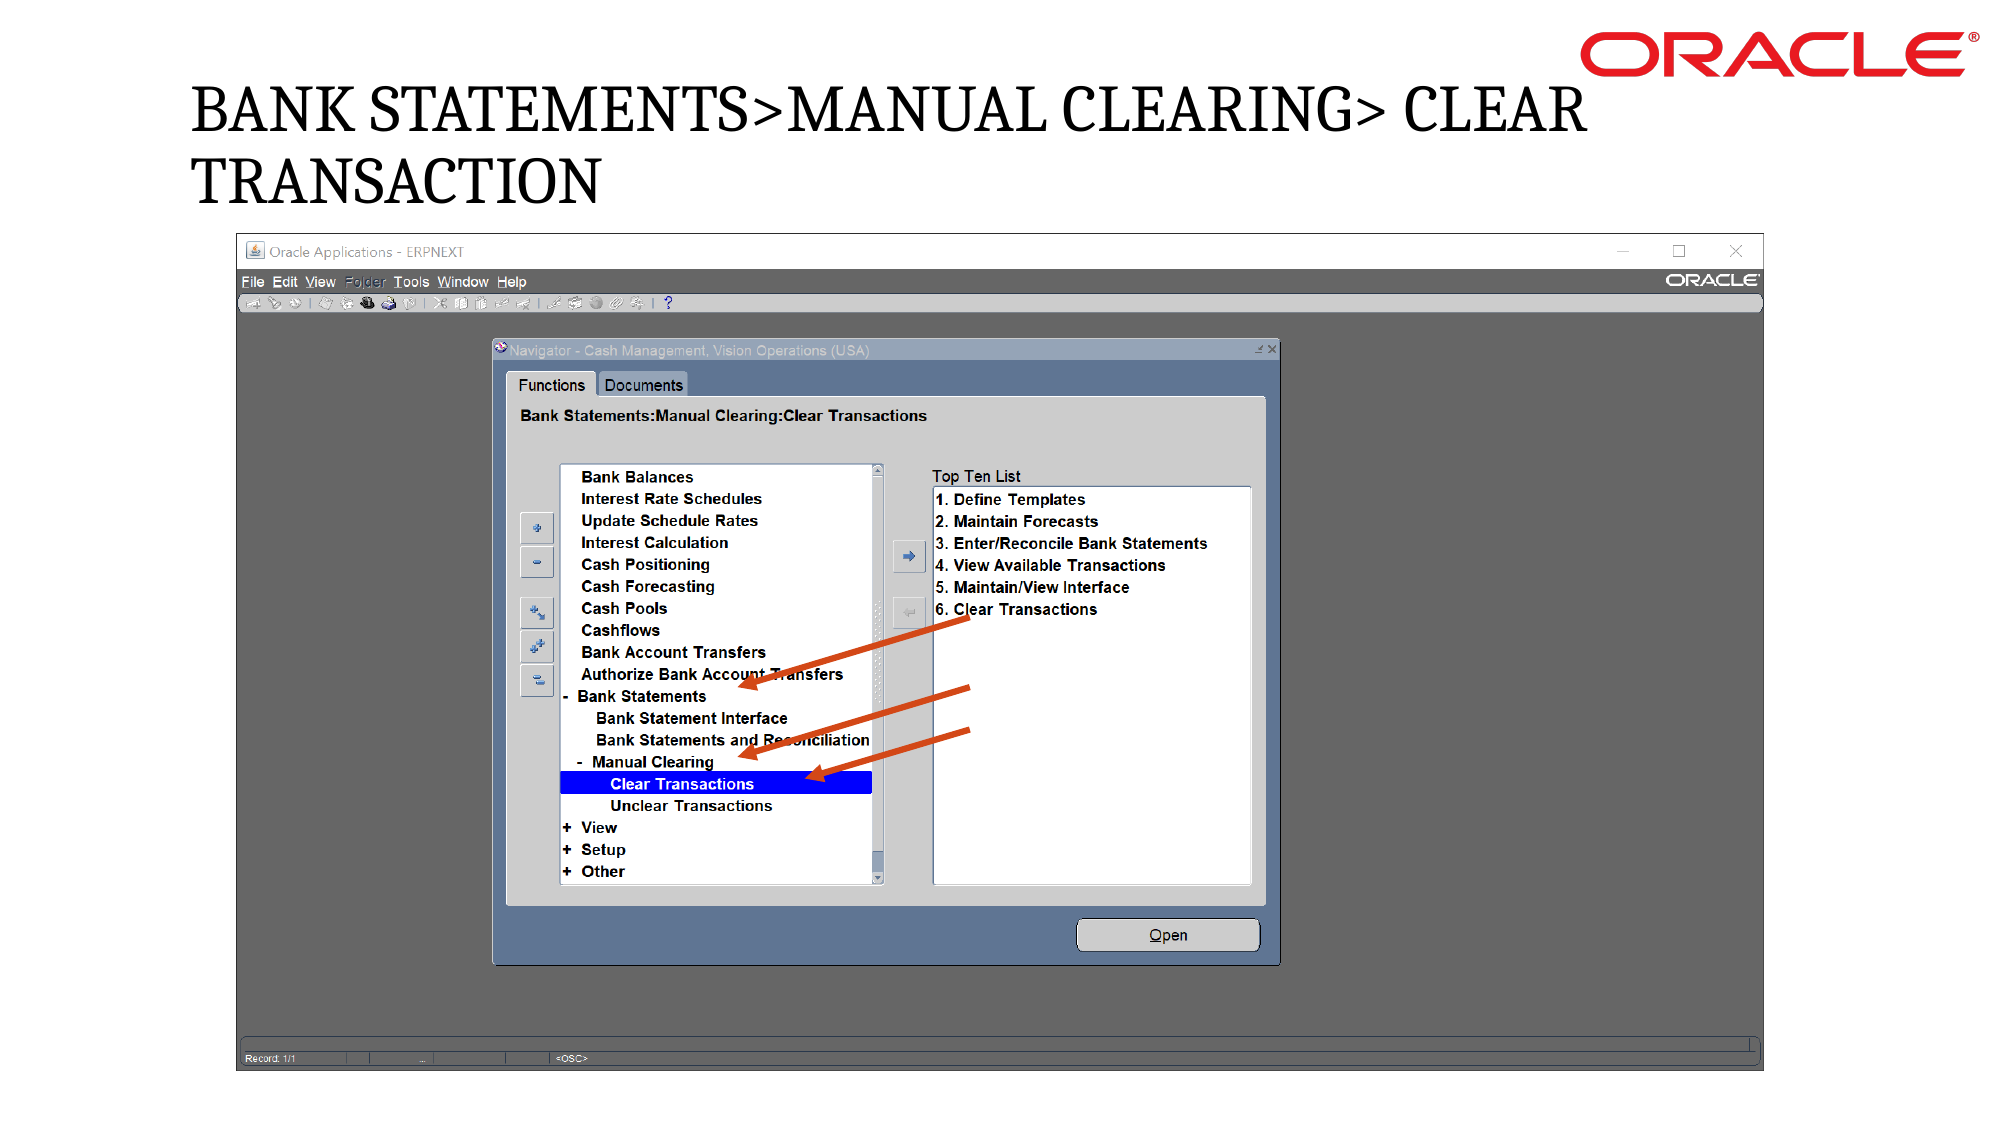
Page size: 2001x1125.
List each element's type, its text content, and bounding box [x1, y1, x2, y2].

title Bank statements>manual clearing> clear transaction [175, 79, 1826, 213]
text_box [739, 689, 969, 756]
picture [1558, 3, 2001, 105]
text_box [806, 730, 969, 776]
picture [238, 237, 1761, 1069]
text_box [739, 619, 968, 685]
